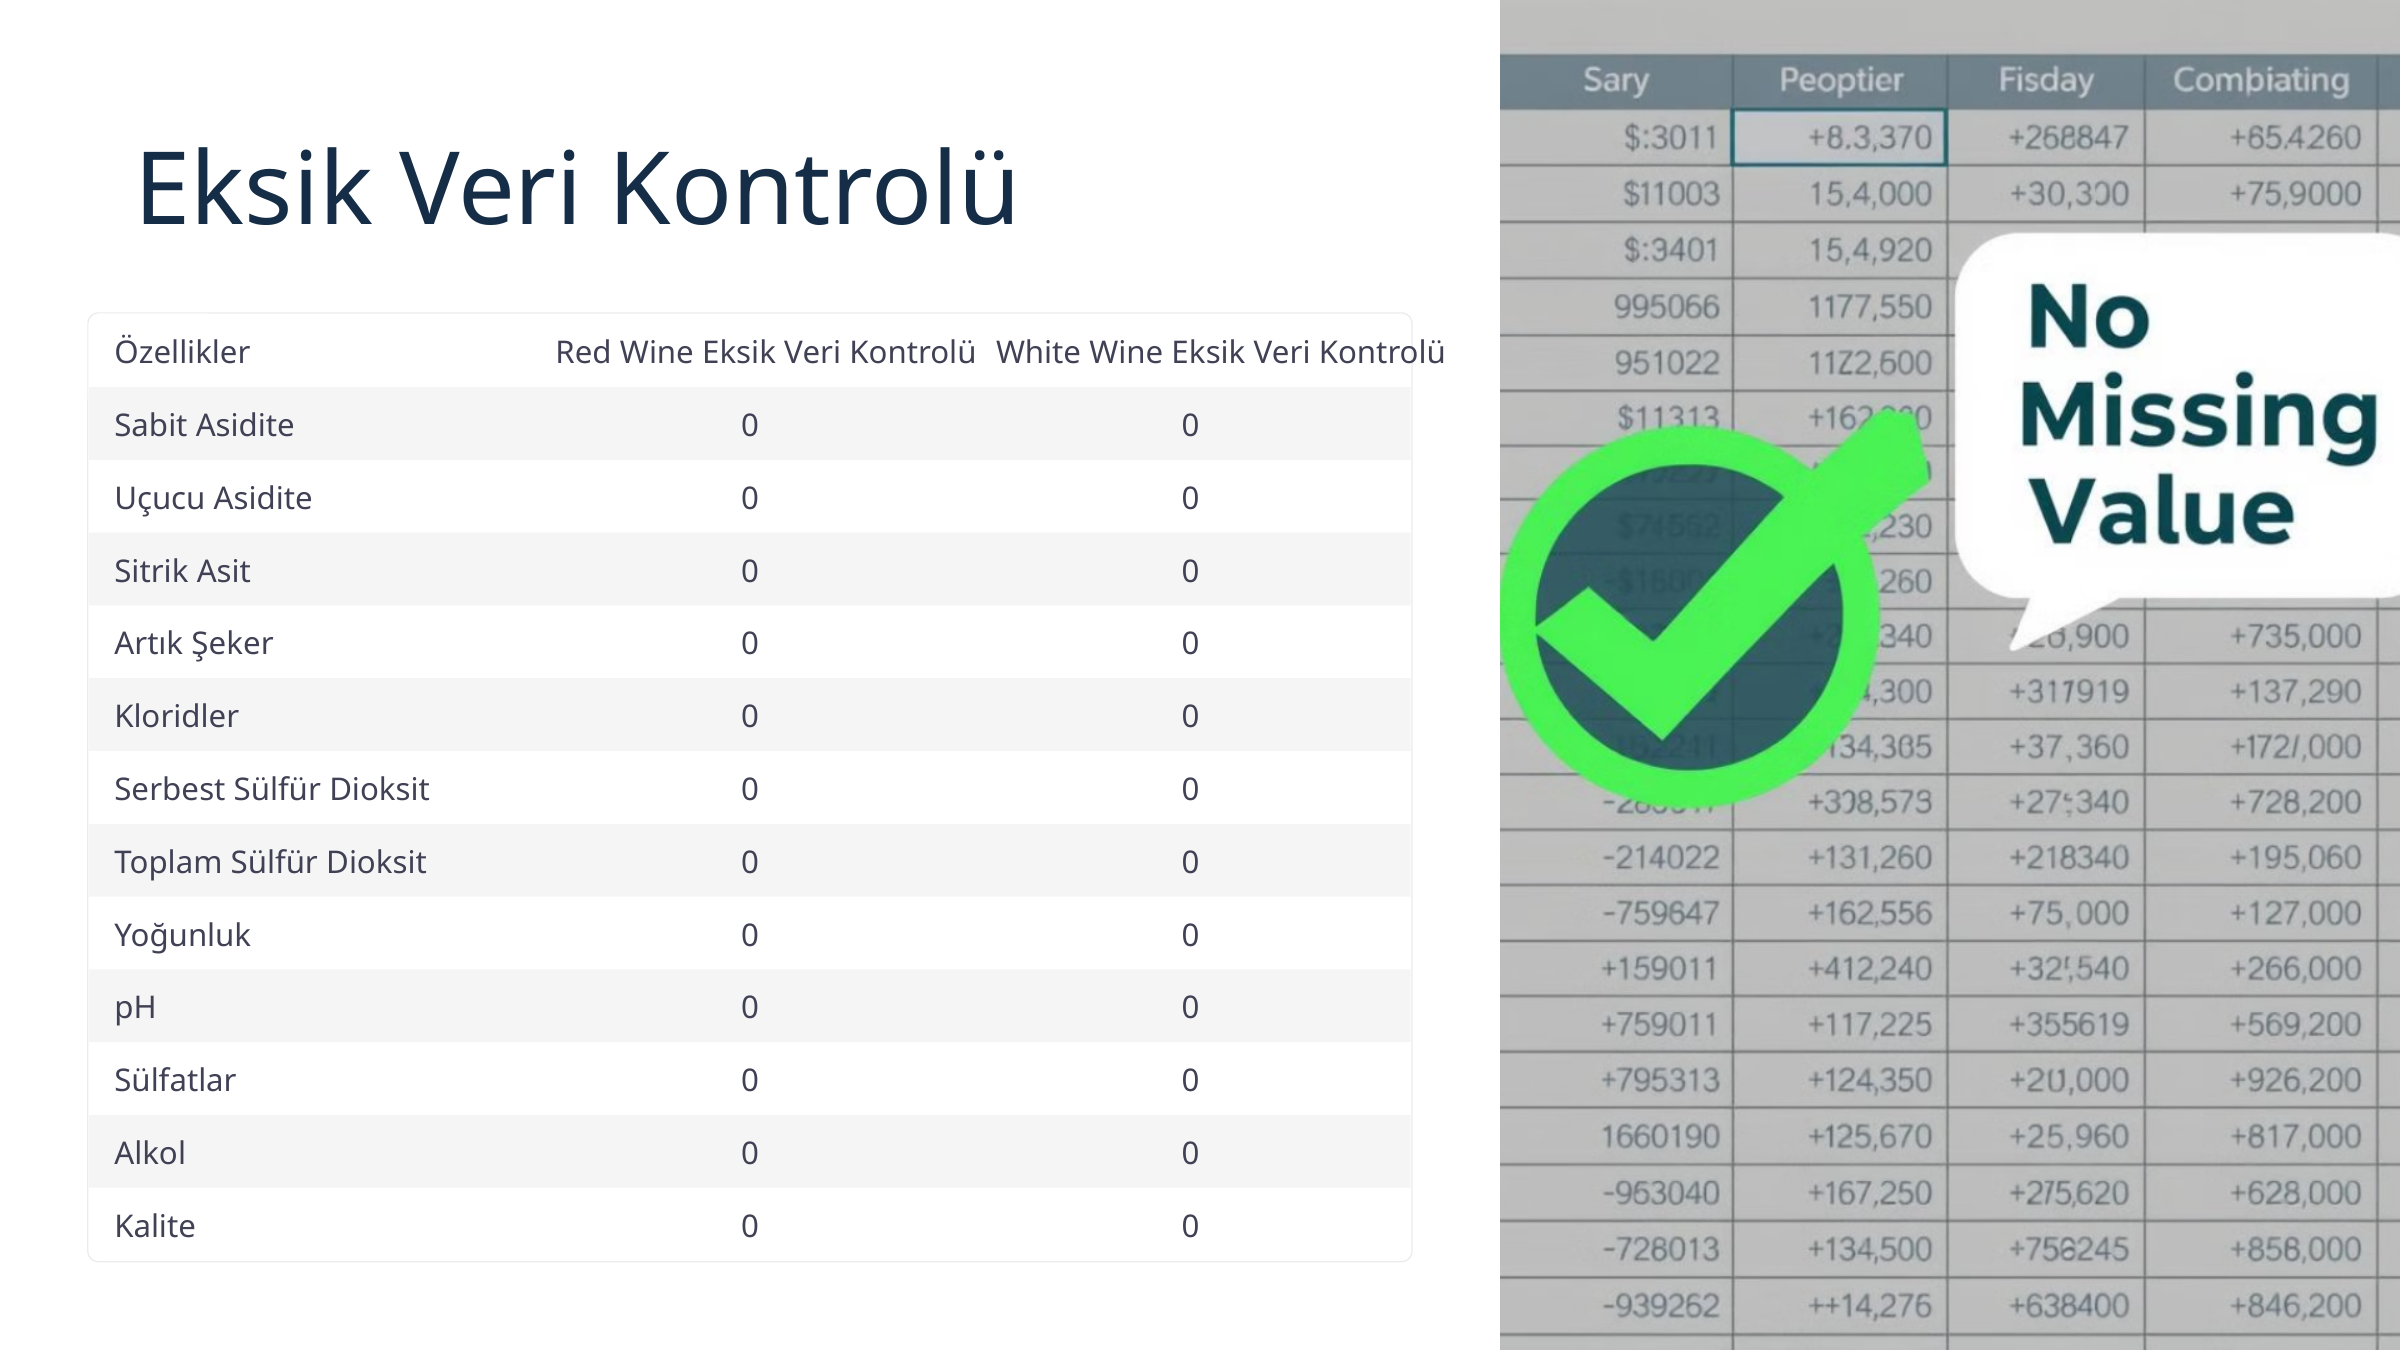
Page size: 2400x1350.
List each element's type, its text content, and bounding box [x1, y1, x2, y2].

text_box [89, 969, 1411, 1042]
text_box 0 [555, 767, 945, 808]
text_box [89, 823, 1411, 896]
text_box [89, 459, 1411, 532]
text_box 0 [995, 840, 1386, 881]
text_box 0 [995, 694, 1386, 735]
text_box White Wine Eksik Veri Kontrolü [995, 330, 1386, 371]
text_box 0 [555, 840, 945, 881]
text_box 0 [995, 548, 1386, 589]
text_box 0 [995, 476, 1386, 517]
text_box [89, 678, 1411, 751]
text_box 0 [555, 1204, 945, 1245]
text_box 0 [995, 985, 1386, 1026]
text_box Özellikler [114, 330, 504, 371]
text_box [89, 314, 1411, 387]
text_box Sülfatlar [114, 1058, 504, 1099]
text_box [89, 1114, 1411, 1187]
text_box 0 [995, 621, 1386, 662]
text_box Red Wine Eksik Veri Kontrolü [555, 330, 945, 371]
text_box pH [114, 985, 504, 1026]
text_box 0 [995, 1131, 1386, 1172]
text_box Yoğunluk [114, 912, 504, 953]
text_box Sitrik Asit [114, 548, 504, 589]
text_box [89, 751, 1411, 823]
text_box 0 [555, 621, 945, 662]
picture [1499, 0, 2400, 1350]
text_box 0 [555, 1131, 945, 1172]
text_box 0 [555, 694, 945, 735]
text_box [89, 1042, 1411, 1114]
text_box [89, 896, 1411, 969]
text_box 0 [555, 912, 945, 953]
text_box 0 [995, 1058, 1386, 1099]
text_box 0 [555, 985, 945, 1026]
text_box 0 [555, 1058, 945, 1099]
text_box 0 [995, 1204, 1386, 1245]
text_box Alkol [114, 1131, 504, 1172]
text_box [89, 605, 1411, 678]
text_box Toplam Sülfür Dioksit [114, 840, 504, 881]
text_box 0 [995, 767, 1386, 808]
text_box Serbest Sülfür Dioksit [114, 767, 504, 808]
text_box 0 [555, 476, 945, 517]
text_box [89, 532, 1411, 605]
text_box Sabit Asidite [114, 403, 504, 444]
text_box Uçucu Asidite [114, 476, 504, 517]
text_box [89, 387, 1411, 459]
text_box Kalite [114, 1204, 504, 1245]
text_box Artık Şeker [114, 621, 504, 662]
text_box 0 [555, 403, 945, 444]
text_box Eksik Veri Kontrolü [134, 118, 1148, 246]
text_box [89, 1187, 1411, 1261]
text_box 0 [995, 912, 1386, 953]
text_box 0 [555, 548, 945, 589]
text_box 0 [995, 403, 1386, 444]
text_box Kloridler [114, 694, 504, 735]
